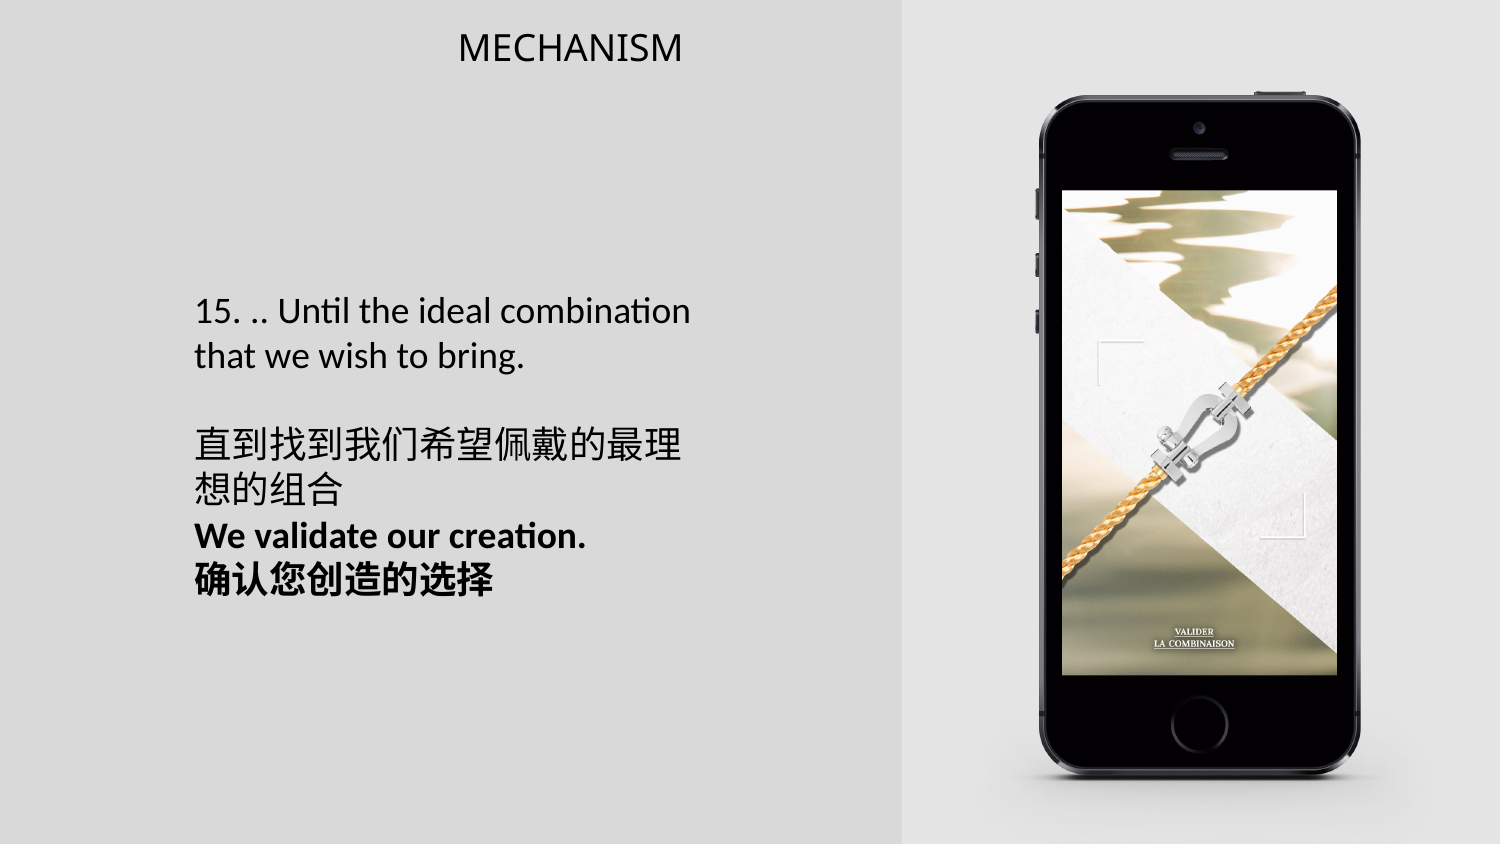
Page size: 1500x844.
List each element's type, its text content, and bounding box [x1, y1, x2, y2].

text_box MECHANISM [391, 20, 750, 72]
picture [902, 0, 1500, 844]
text_box 15. .. Until the ideal combination that we wish to bring. 直到找到我们希望佩戴的最理想的组合 We validate our creation. 确认您创造的选择 [179, 279, 727, 609]
